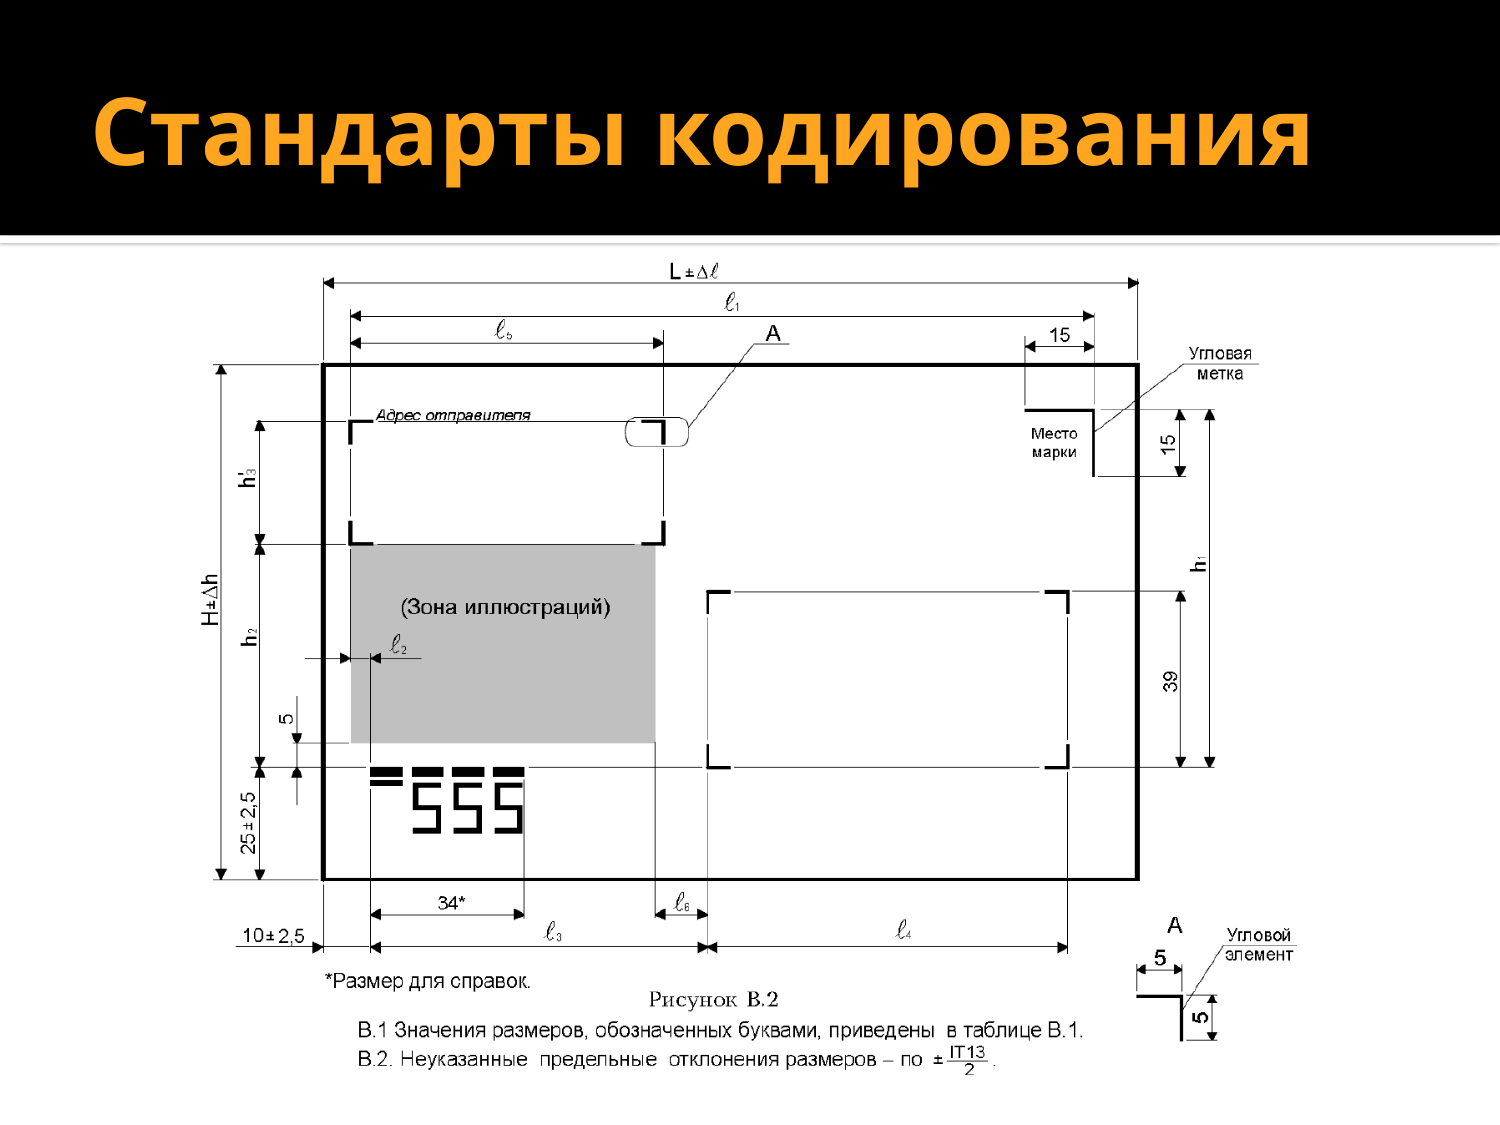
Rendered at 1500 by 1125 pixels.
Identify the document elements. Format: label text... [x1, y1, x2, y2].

picture [202, 120, 1296, 1125]
title Стандарты кодирования [75, 25, 1425, 231]
